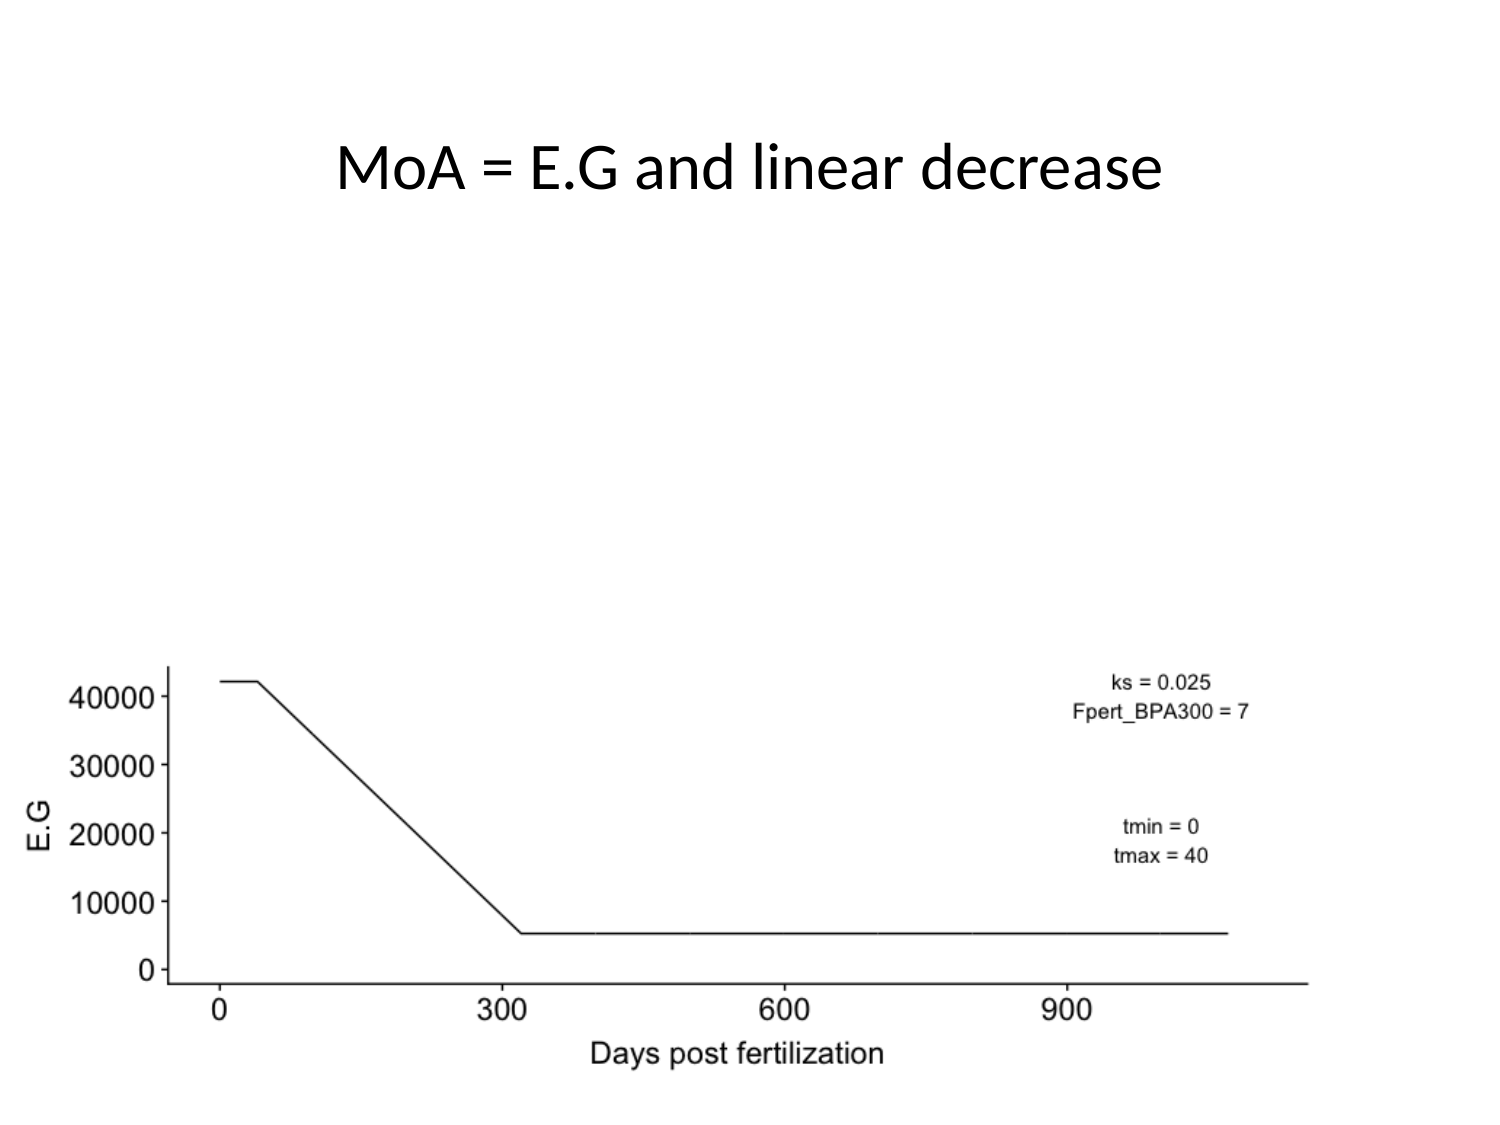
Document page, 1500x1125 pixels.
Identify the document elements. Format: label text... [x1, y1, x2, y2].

picture [0, 657, 1500, 1093]
list MoA = E.G and linear decrease [75, 115, 1425, 656]
